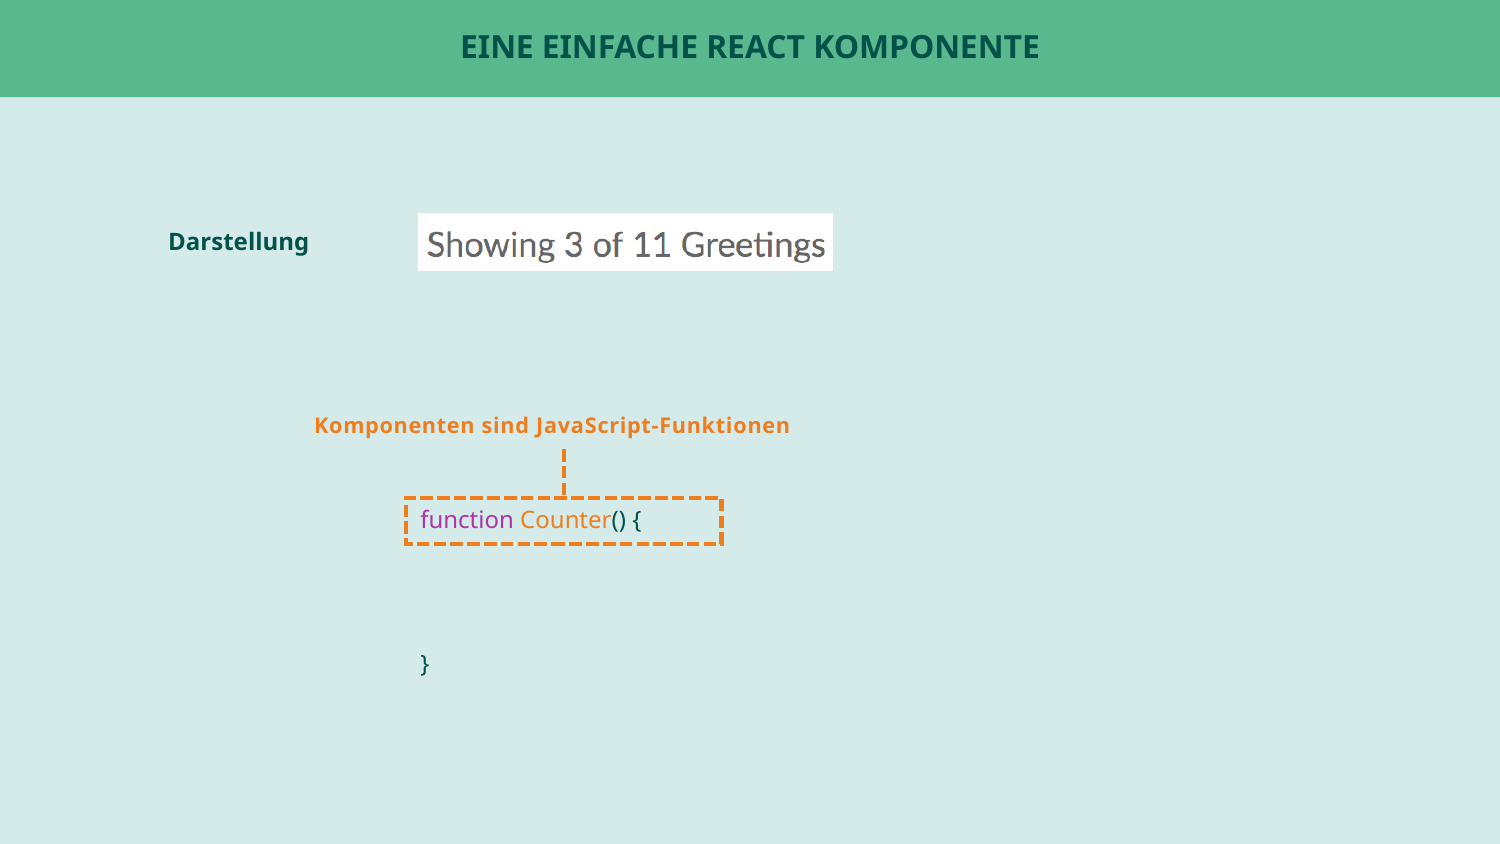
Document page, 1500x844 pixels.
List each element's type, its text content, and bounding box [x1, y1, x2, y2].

picture [418, 213, 833, 271]
title Eine einfache React Komponente [0, 0, 1500, 98]
text_box Komponenten sind JavaScript-Funktionen [305, 411, 800, 462]
text_box Darstellung [153, 219, 357, 264]
text_box [405, 498, 722, 544]
text_box function Counter() { } [405, 497, 1396, 685]
